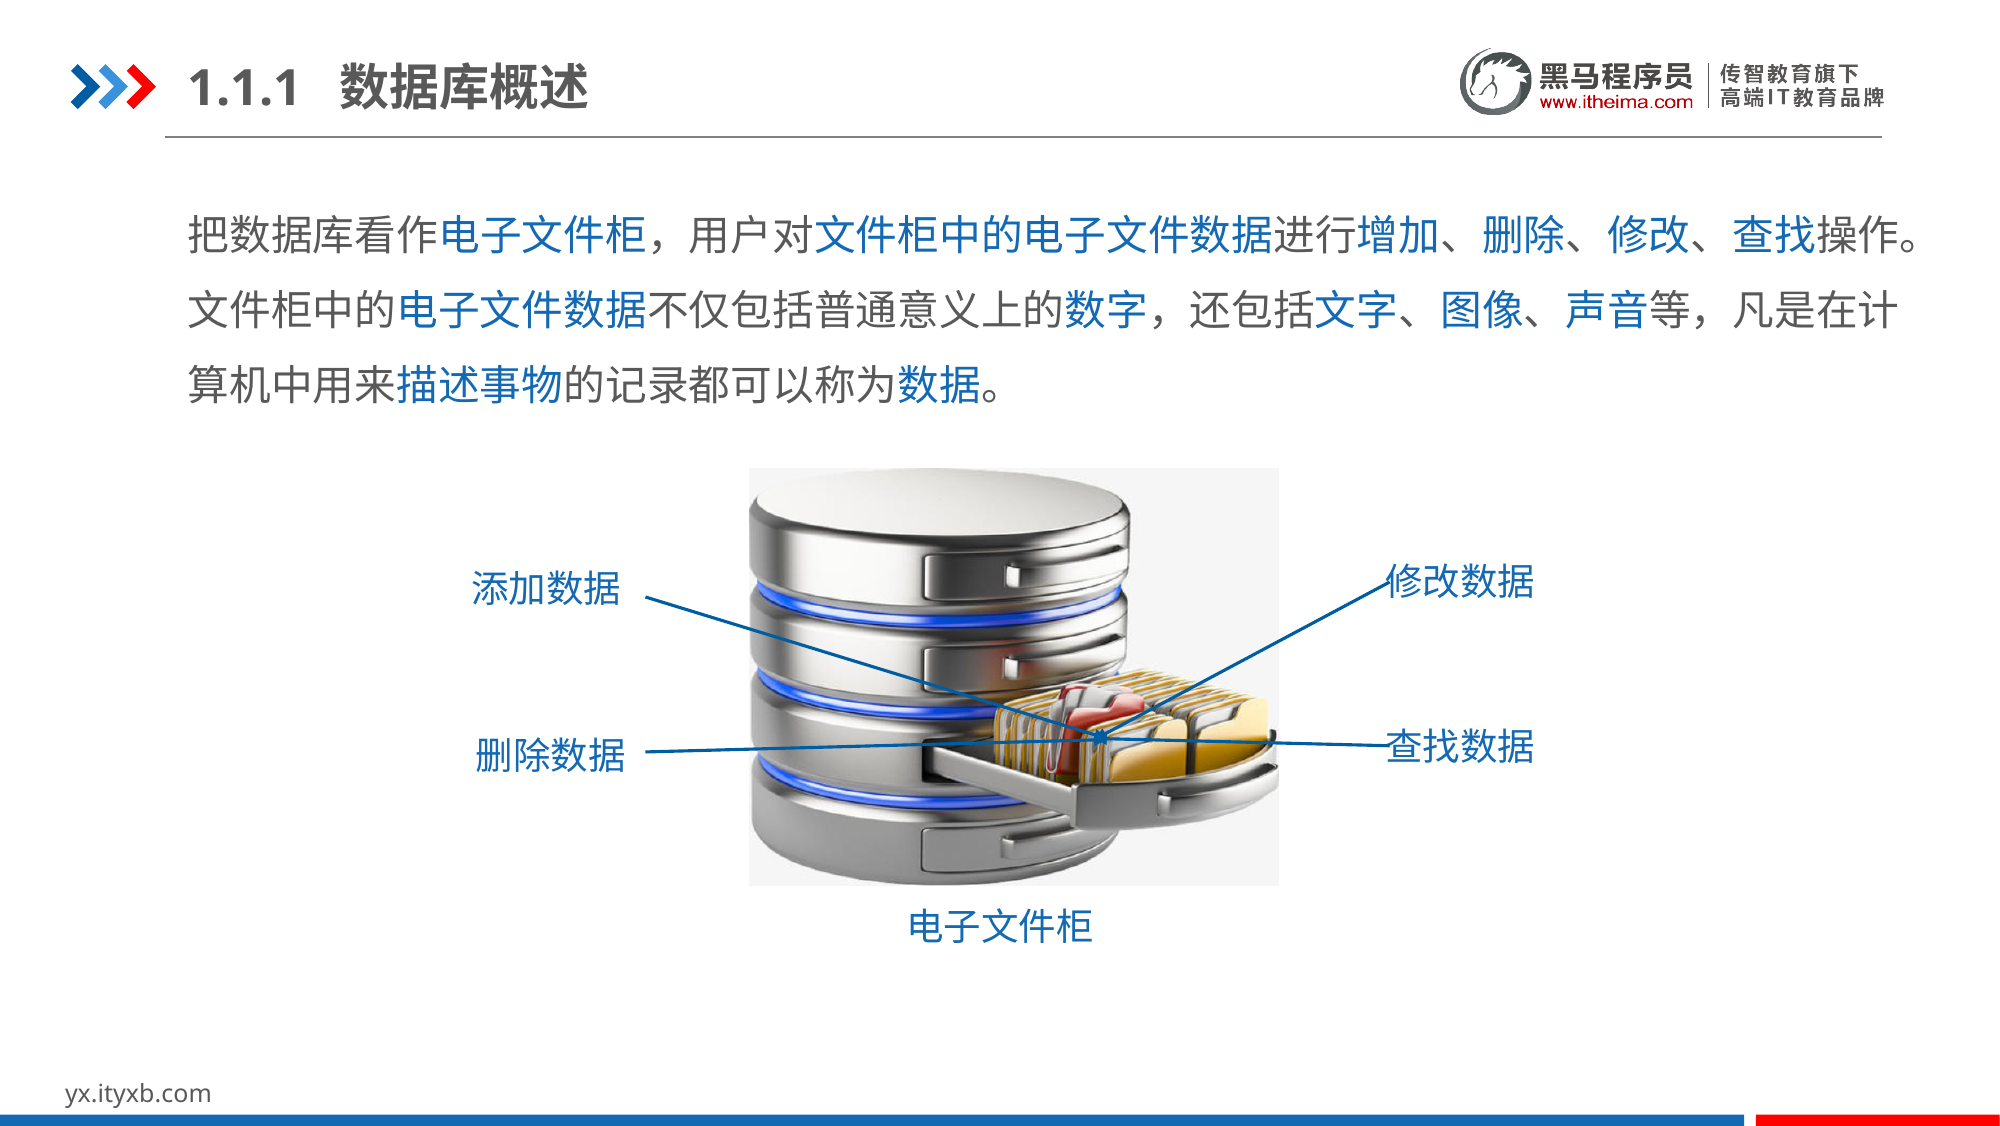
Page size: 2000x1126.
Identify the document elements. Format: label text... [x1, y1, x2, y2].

picture [748, 467, 1281, 596]
text_box 1.1.1 数据库概述 [187, 43, 827, 127]
picture [748, 747, 1281, 889]
text_box 删除数据 [460, 724, 646, 784]
text_box 添加数据 [456, 557, 655, 618]
picture [1460, 48, 1887, 115]
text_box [1094, 581, 1390, 737]
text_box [645, 739, 1107, 753]
text_box 电子文件柜 [891, 896, 1116, 956]
text_box 修改数据 [1370, 550, 1555, 611]
text_box 查找数据 [1370, 715, 1555, 776]
text_box 把数据库看作电子文件柜，用户对文件柜中的电子文件数据进行增加、删除、修改、查找操作。 文件柜中的电子文件数据不仅包括普通意义上的数字，还包括文字、图像、声音等，凡是在计算机中用来描述事物的记录都可以称为数据。 [173, 176, 1933, 417]
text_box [1110, 738, 1390, 747]
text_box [645, 596, 1107, 739]
